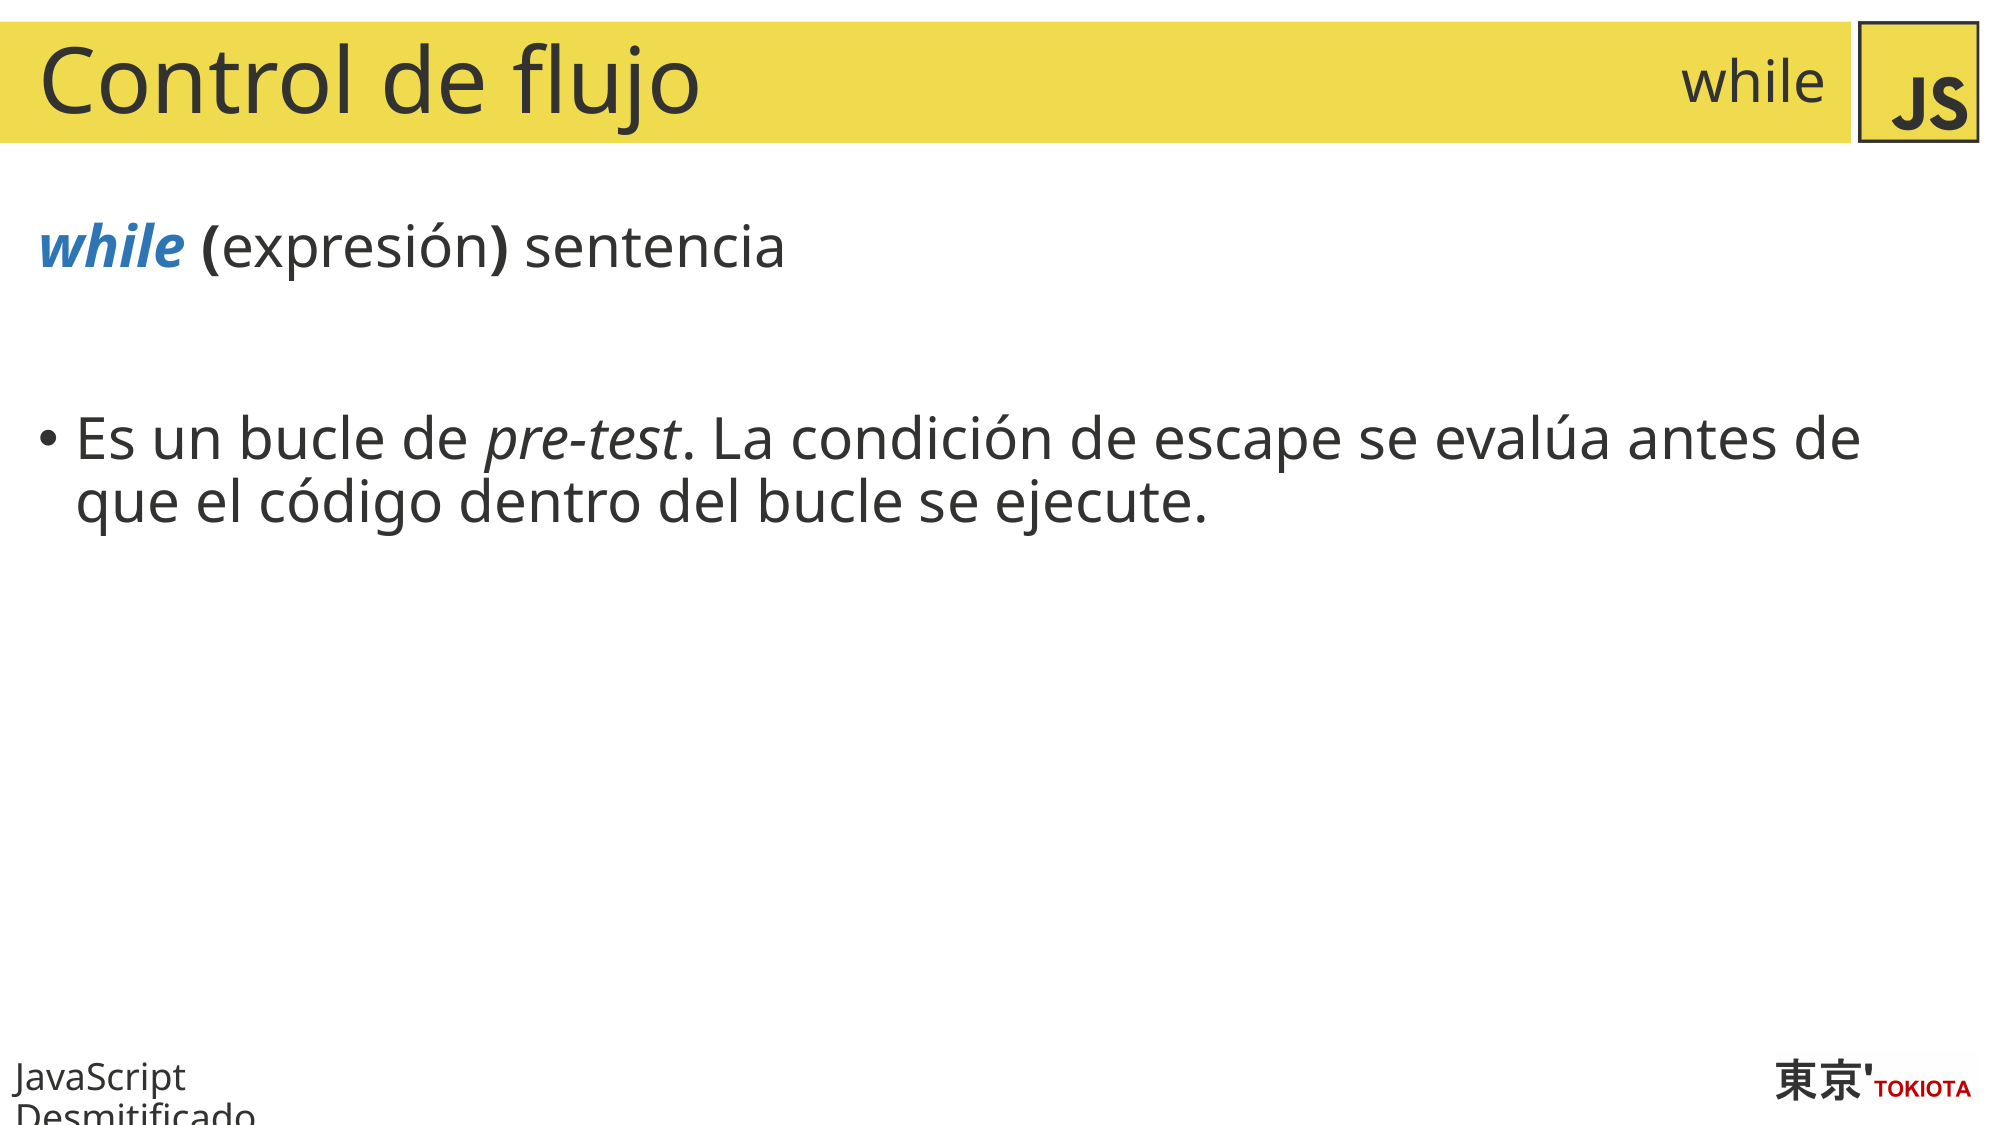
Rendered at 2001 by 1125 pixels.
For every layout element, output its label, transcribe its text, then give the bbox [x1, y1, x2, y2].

picture [1858, 21, 1980, 143]
list while [1368, 44, 1841, 139]
title Control de flujo [23, 27, 1353, 139]
picture [1774, 1050, 1979, 1105]
list while (expresión) sentencia Es un bucle de pre-test. La condición de escape se evalúa antes de que el código dentro del bucle se ejecute. [23, 209, 1979, 1019]
